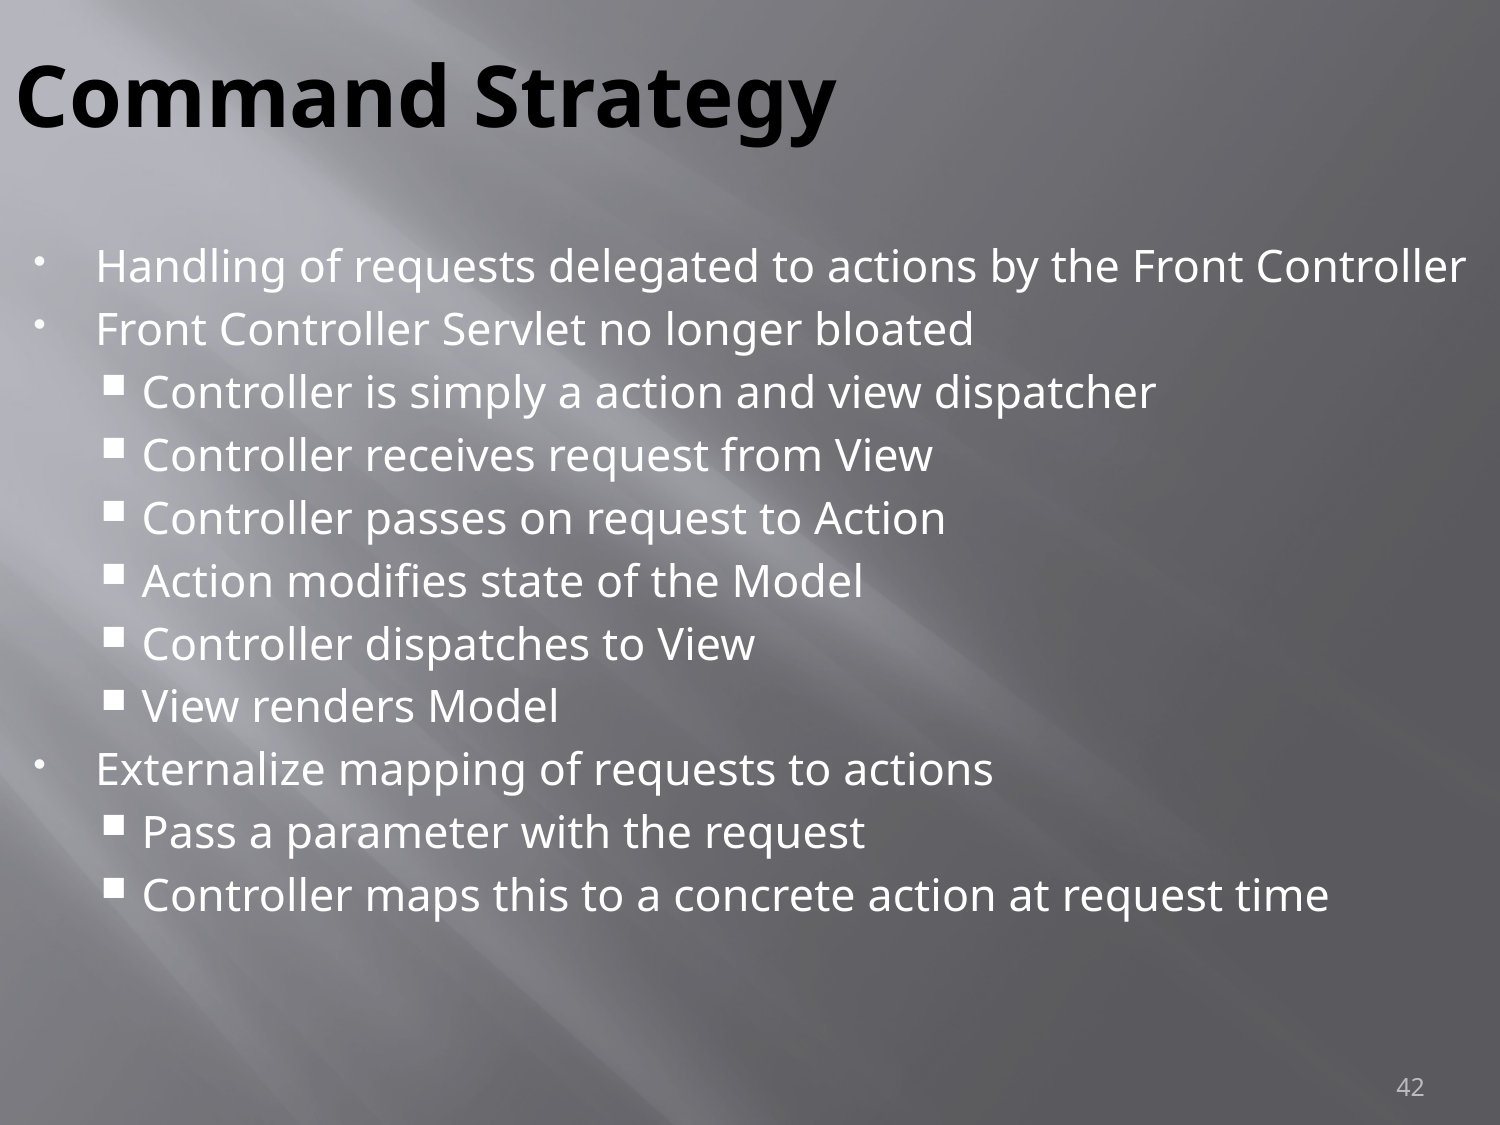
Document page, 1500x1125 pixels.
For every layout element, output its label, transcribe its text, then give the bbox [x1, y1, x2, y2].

title Command Strategy [0, 0, 1350, 187]
slide_number 42 [1299, 1052, 1425, 1113]
list Handling of requests delegated to actions by the Front Controller Front Controller Servlet no longer bloated Controller is simply a action and view dispatcher Controller receives request from View Controller passes on request to Action Action modifies state of the Model Controller dispatches to View View renders Model Externalize mapping of requests to actions Pass a parameter with the request Controller maps this to a concrete action at request time [0, 187, 1500, 988]
